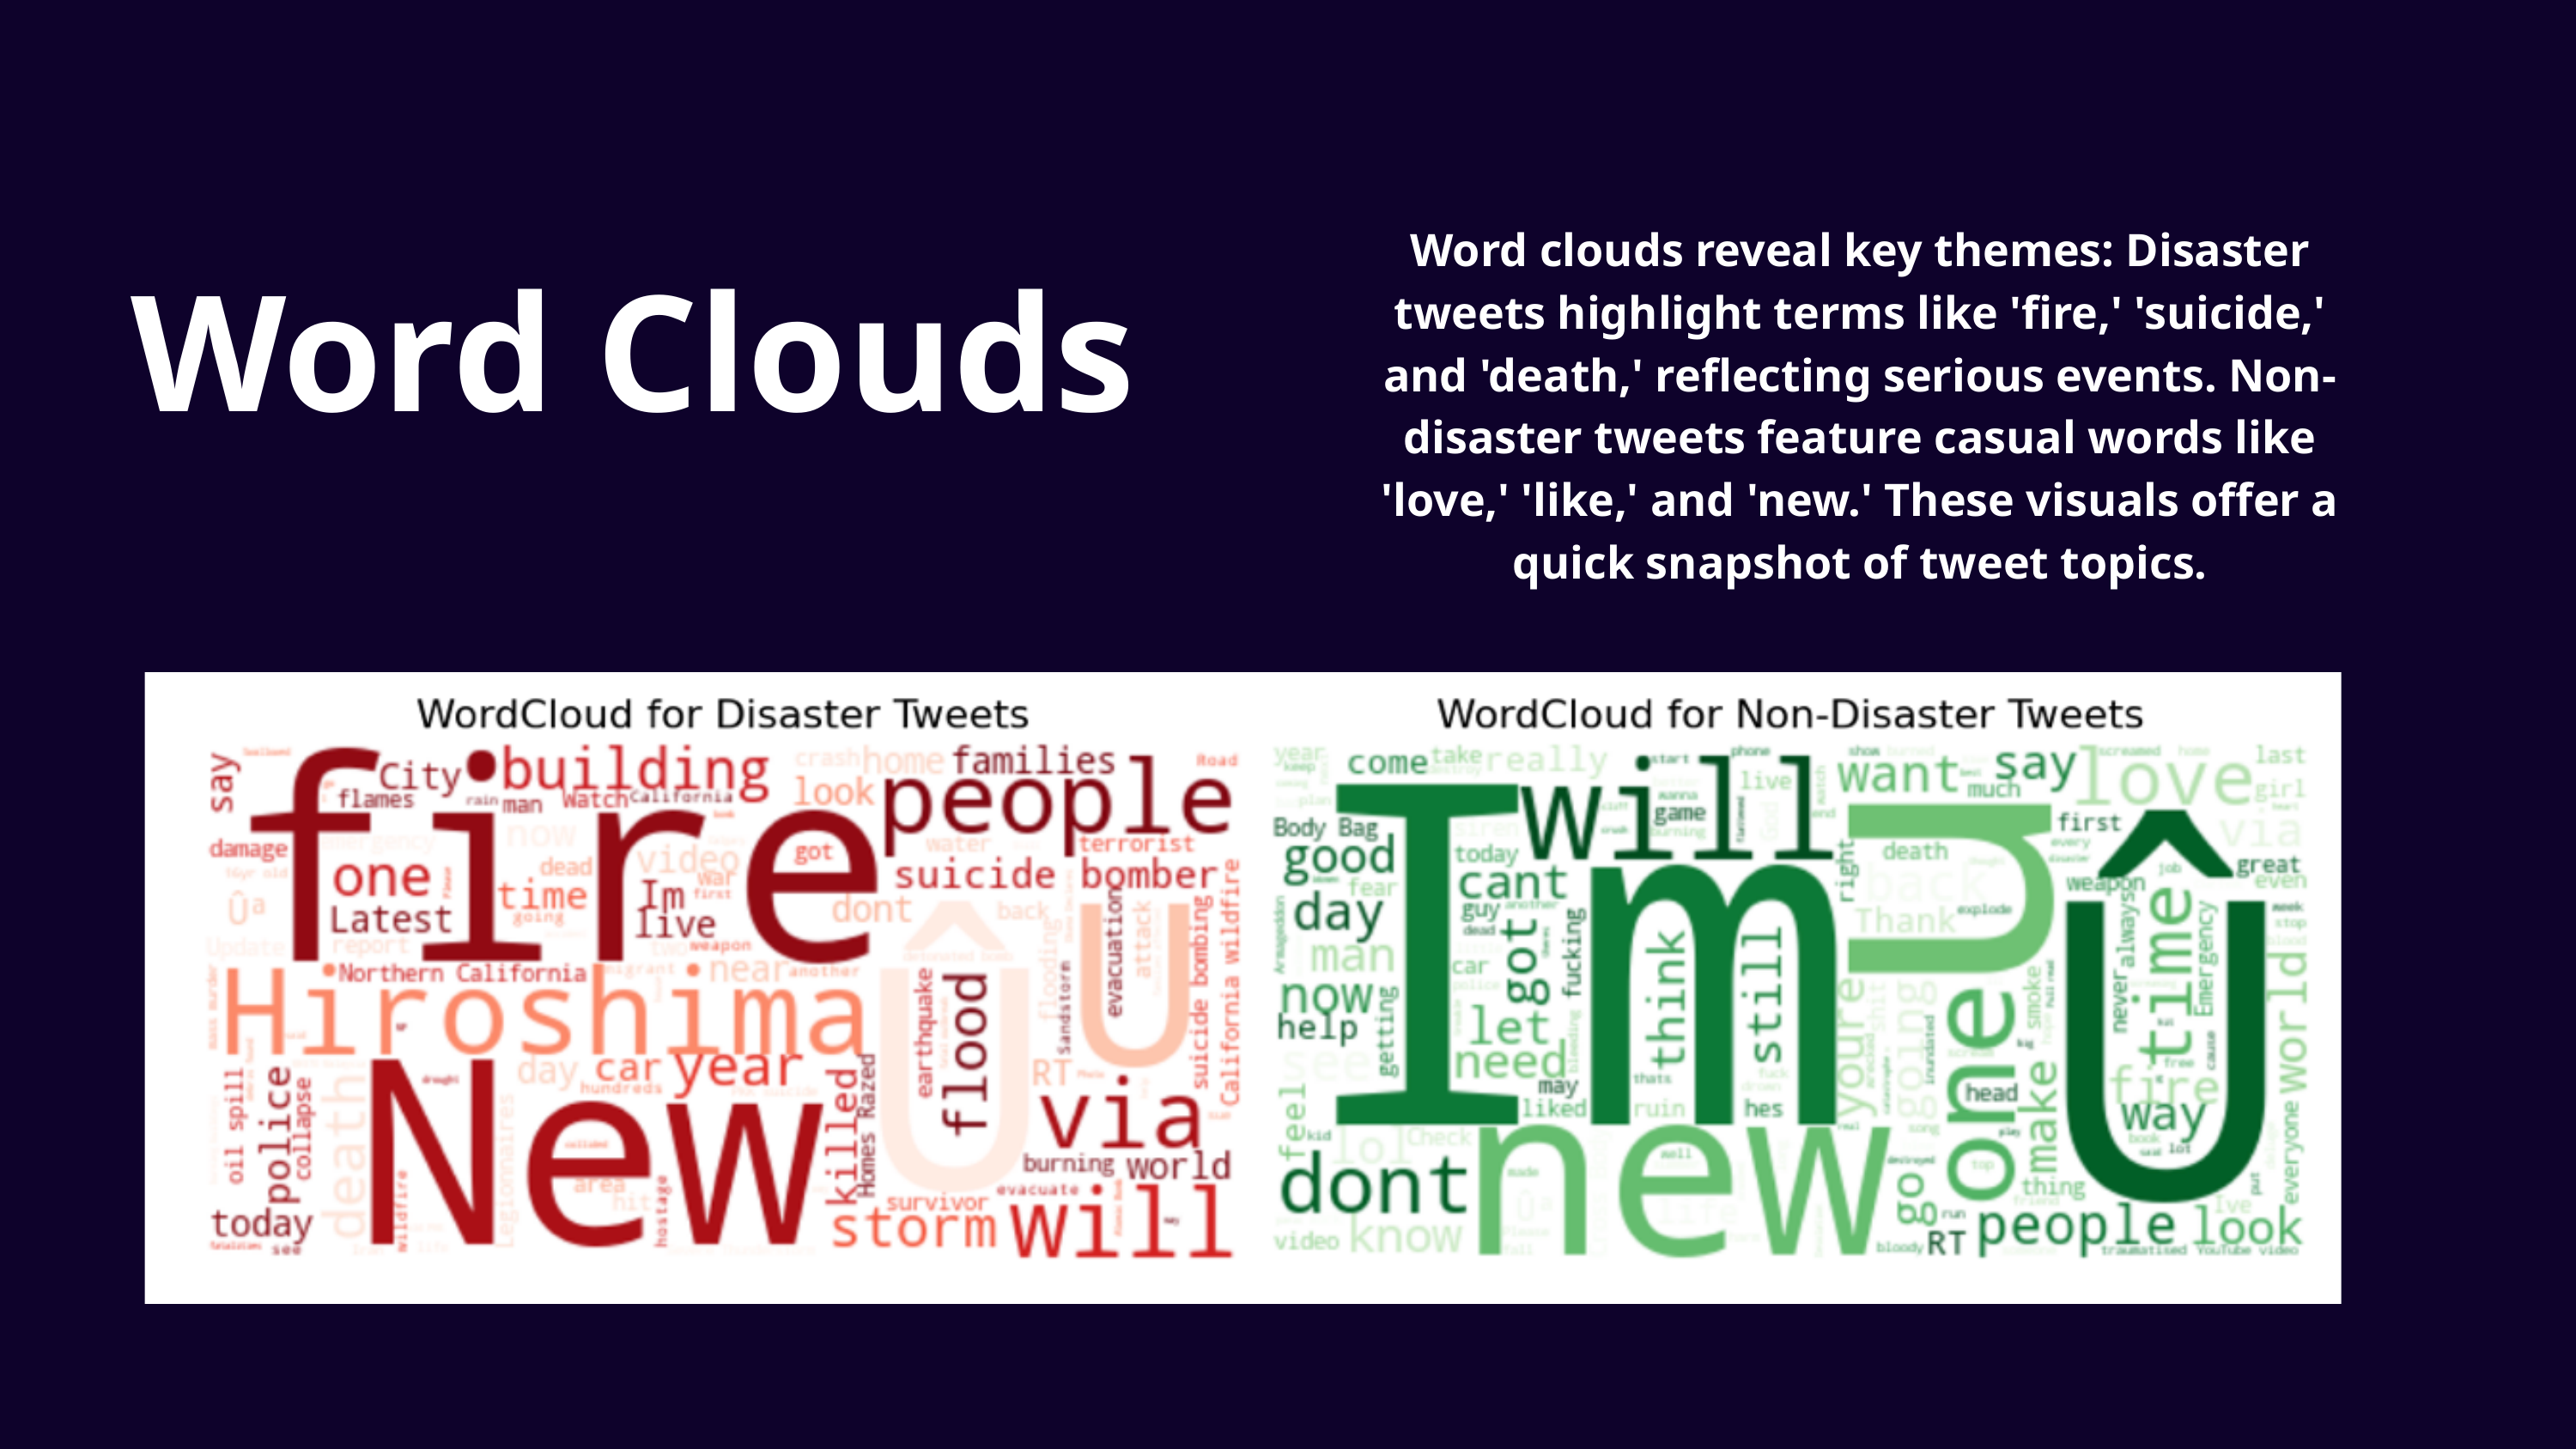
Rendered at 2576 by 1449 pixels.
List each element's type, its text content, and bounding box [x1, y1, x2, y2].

text_box Word clouds reveal key themes: Disaster tweets highlight terms like 'fire,' 'suicide,' and 'death,' reflecting serious events. Non-disaster tweets feature casual words like 'love,' 'like,' and 'new.' These visuals offer a quick snapshot of tweet topics. [1378, 212, 2342, 588]
text_box [144, 672, 2342, 1304]
text_box Word Clouds [0, 294, 1565, 445]
